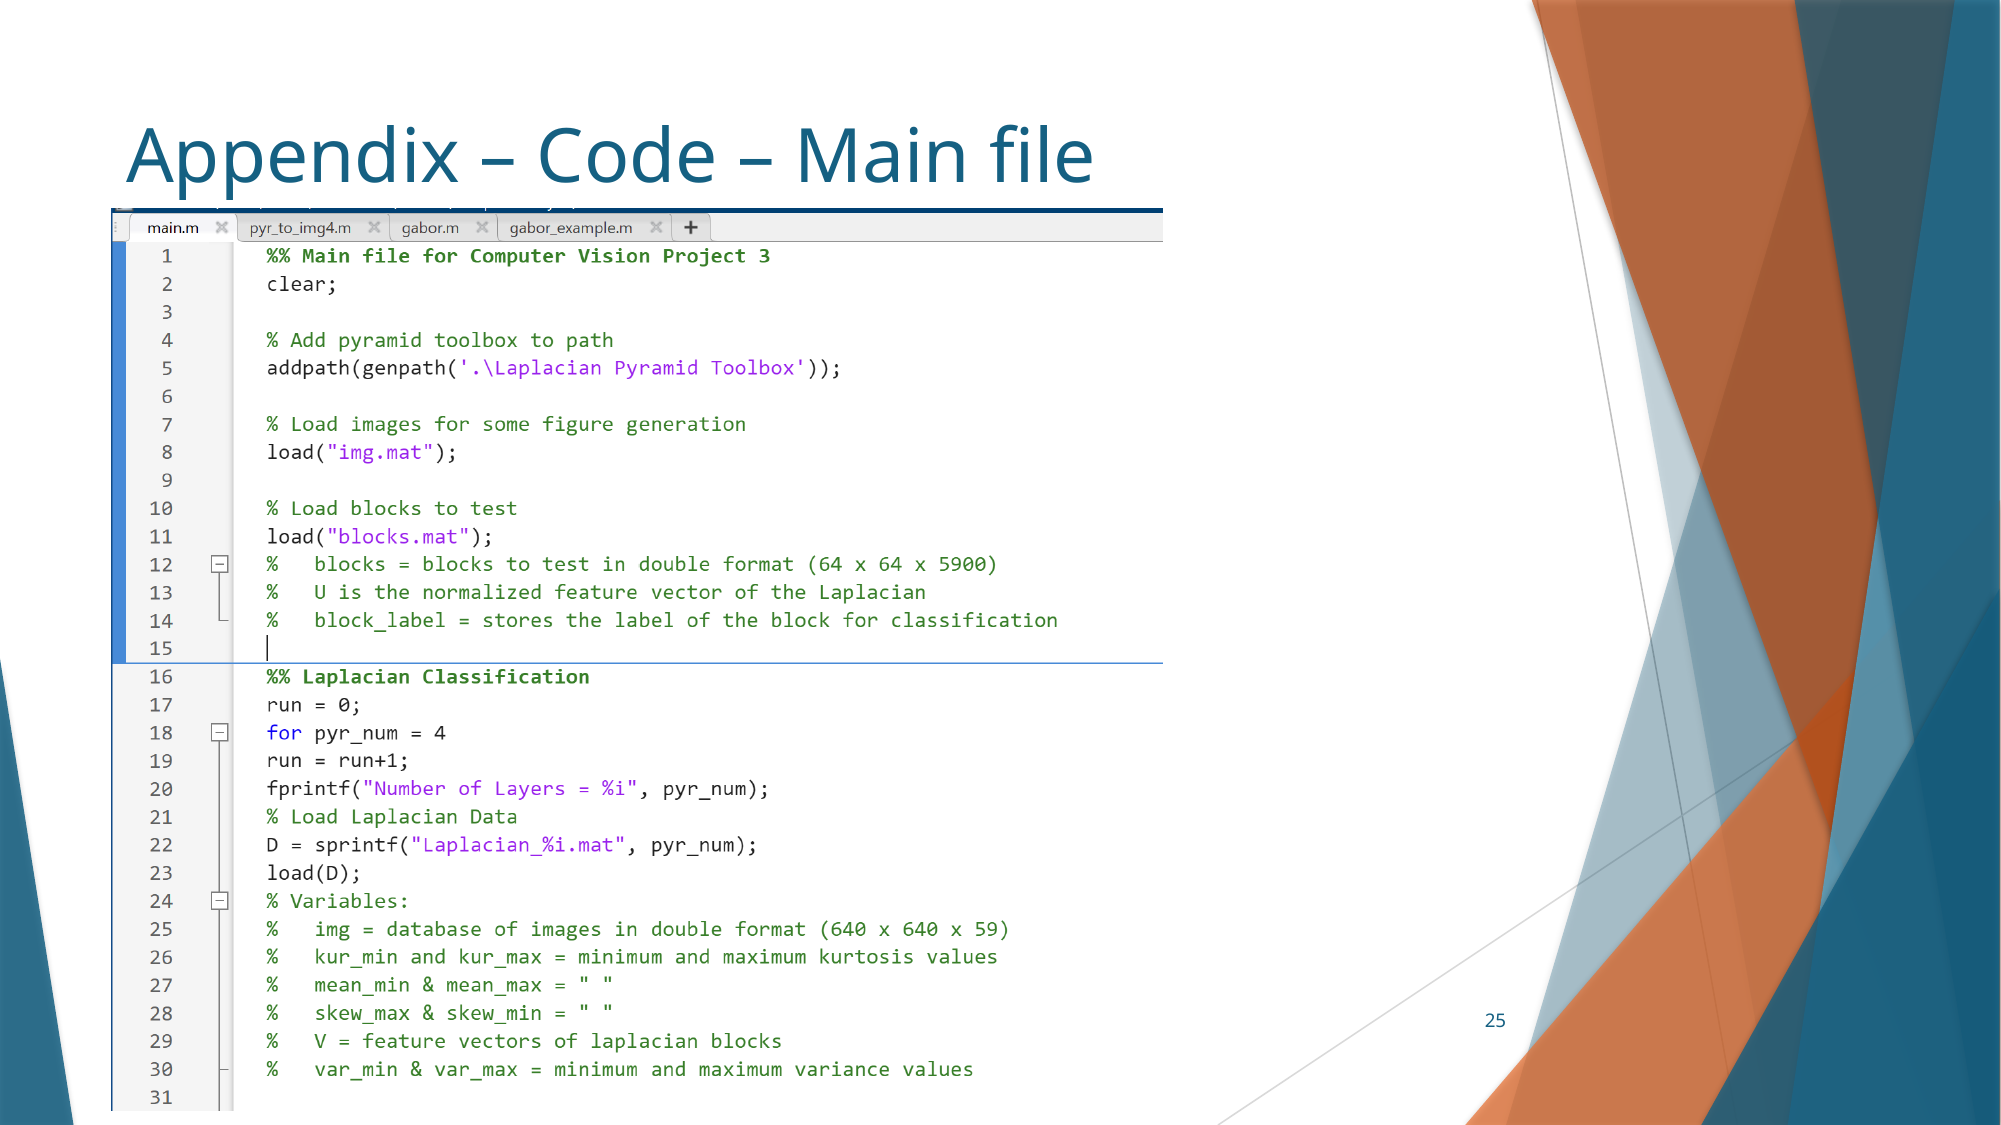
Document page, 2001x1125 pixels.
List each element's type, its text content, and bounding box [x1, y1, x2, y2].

title Appendix – Code – Main file [111, 99, 1522, 317]
picture [110, 207, 1163, 1112]
slide_number 25 [1409, 991, 1522, 1051]
